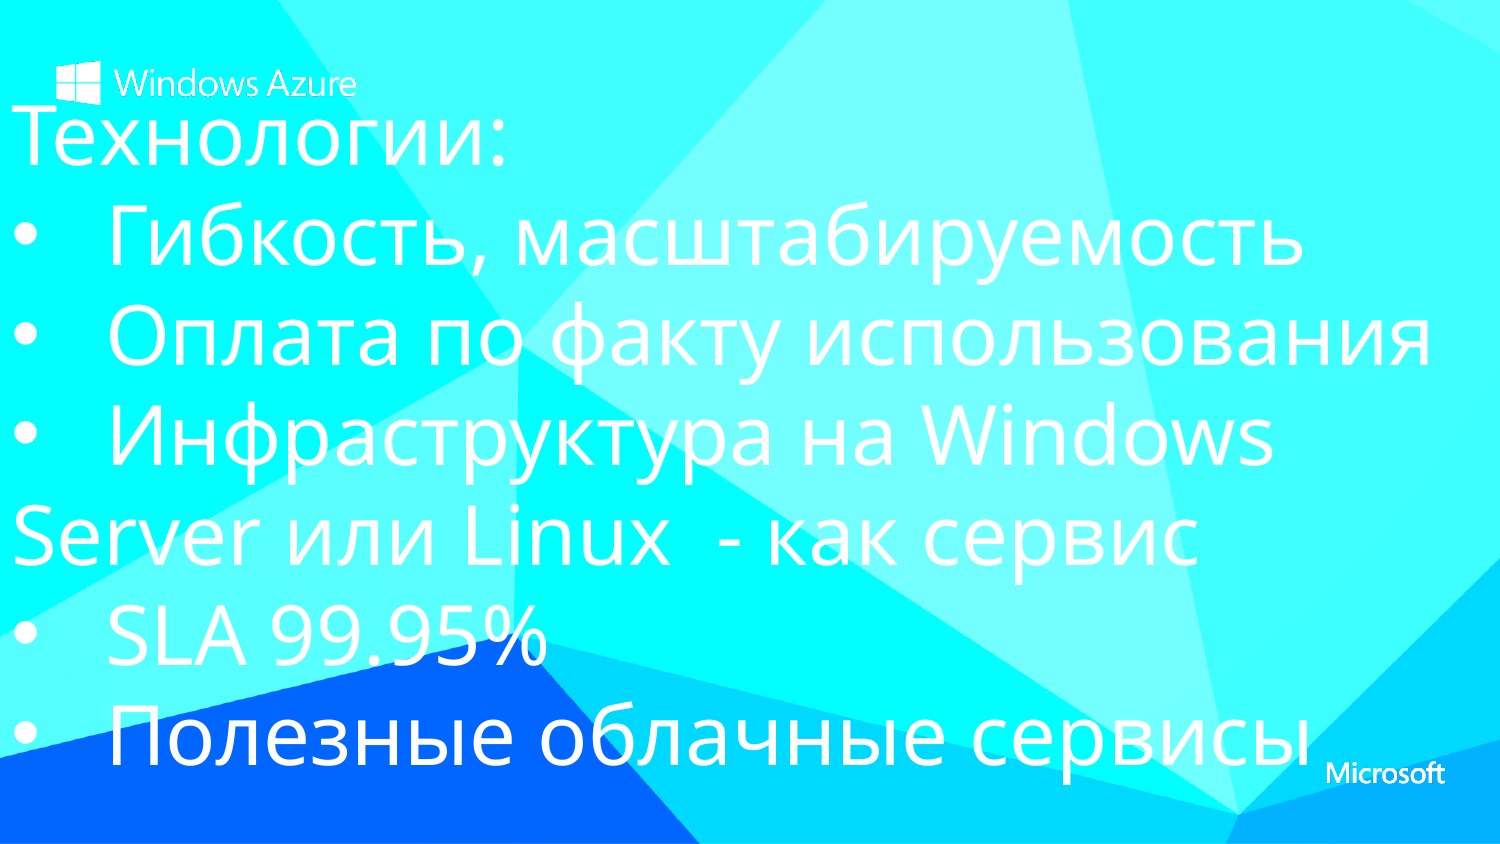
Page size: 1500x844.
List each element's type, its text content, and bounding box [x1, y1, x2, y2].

picture [1436, 765, 1444, 783]
text_box Технологии: Гибкость, масштабируемость Оплата по факту использования Инфраструктура на Windows Server или Linux - как сервис SLA 99.95% Полезные облачные сервисы [11, 82, 1436, 844]
picture [0, 0, 1500, 844]
